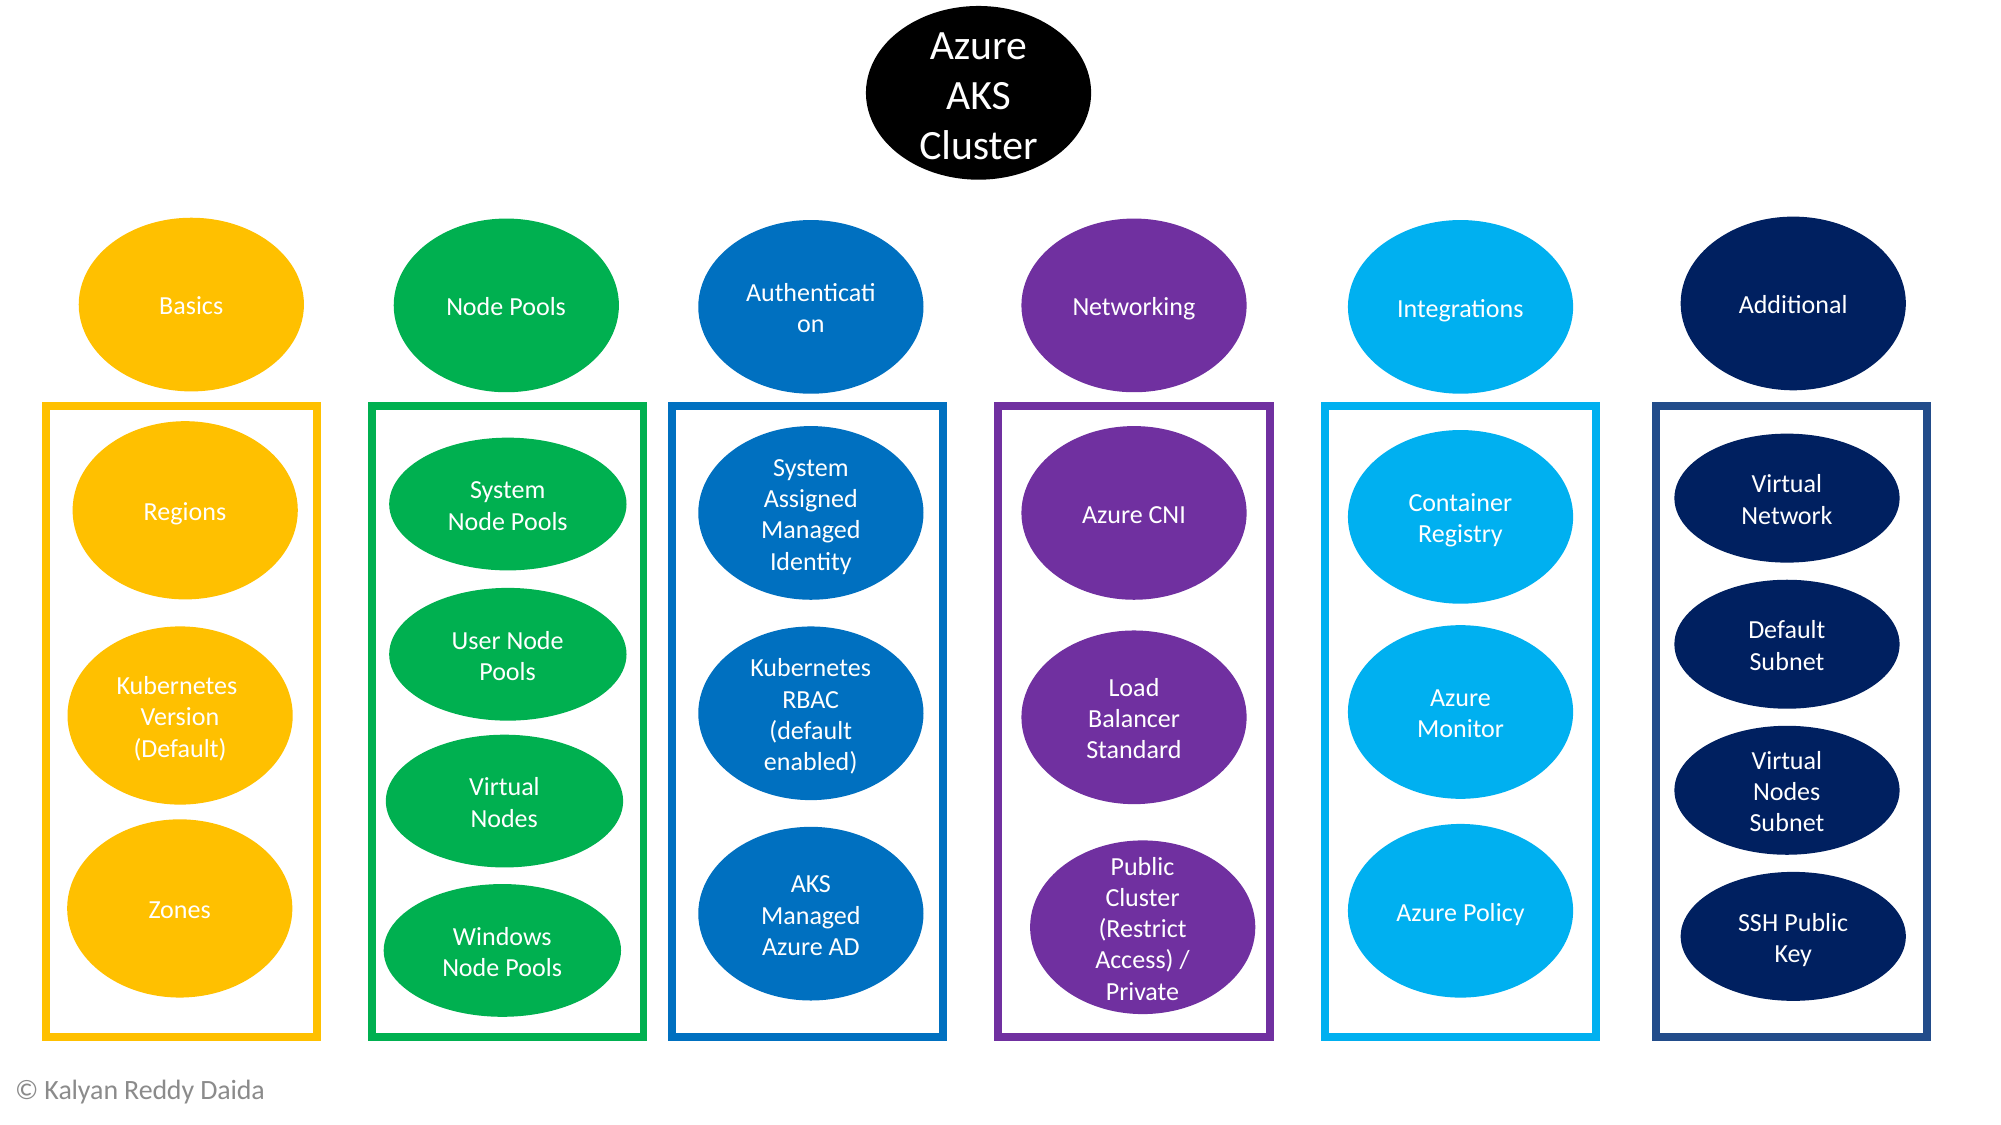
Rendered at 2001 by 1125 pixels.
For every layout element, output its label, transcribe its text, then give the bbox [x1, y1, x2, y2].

text_box [1324, 405, 1597, 1038]
text_box Integrations [1346, 219, 1575, 395]
text_box Additional [1679, 215, 1907, 392]
text_box Azure AKS Cluster [864, 4, 1093, 181]
text_box [671, 405, 944, 1038]
text_box [1655, 405, 1928, 1038]
text_box [997, 405, 1271, 1038]
text_box Basics [77, 216, 305, 393]
text_box Networking [1020, 217, 1248, 394]
footer © Kalyan Reddy Daida [0, 1058, 675, 1119]
text_box [45, 405, 318, 1038]
text_box Authentication [697, 219, 925, 395]
text_box Node Pools [392, 217, 620, 394]
text_box Windows Node Pools [382, 883, 623, 1018]
text_box [371, 405, 645, 1038]
